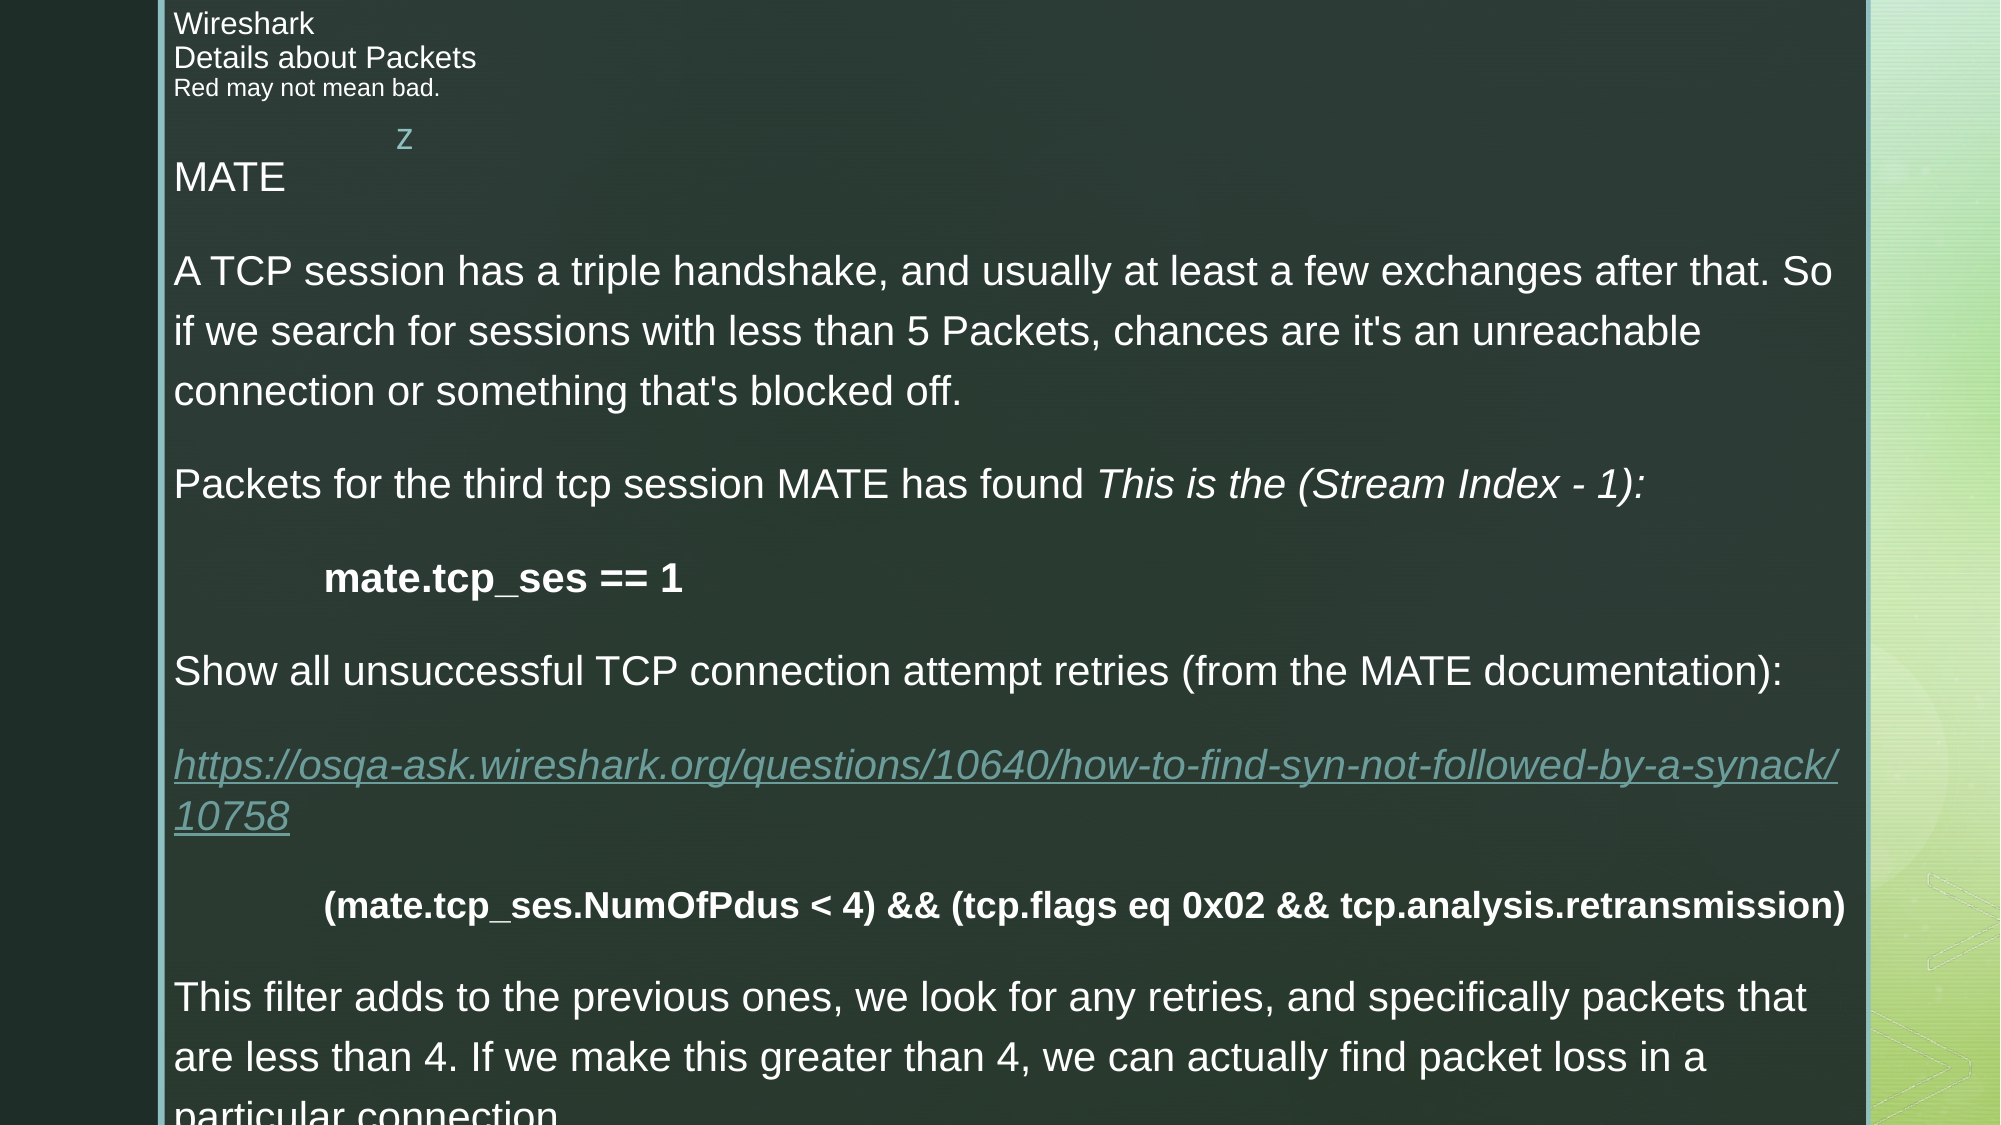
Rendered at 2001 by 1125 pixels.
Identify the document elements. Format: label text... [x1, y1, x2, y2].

picture [1871, 0, 2001, 1125]
title Wireshark Details about Packets Red may not mean bad. [158, 0, 760, 110]
list MATE A TCP session has a triple handshake, and usually at least a few exchanges after that. So if we search for sessions with less than 5 Packets, chances are it's an unreachable connection or something that's blocked off. Packets for the third tcp session MATE has found This is the (Stream Index - 1): mate.tcp_ses == 1 Show all unsuccessful TCP connection attempt retries (from the MATE documentation): https://osqa-ask.wireshark.org/questions/10640/how-to-find-syn-not-followed-by-a-synack/10758 (mate.tcp_ses.NumOfPdus < 4) && (tcp.flags eq 0x02 && tcp.analysis.retransmission) This filter adds to the previous ones, we look for any retries, and specifically packets that are less than 4. If we make this greater than 4, we can actually find packet loss in a particular connection. [158, 110, 1865, 1125]
